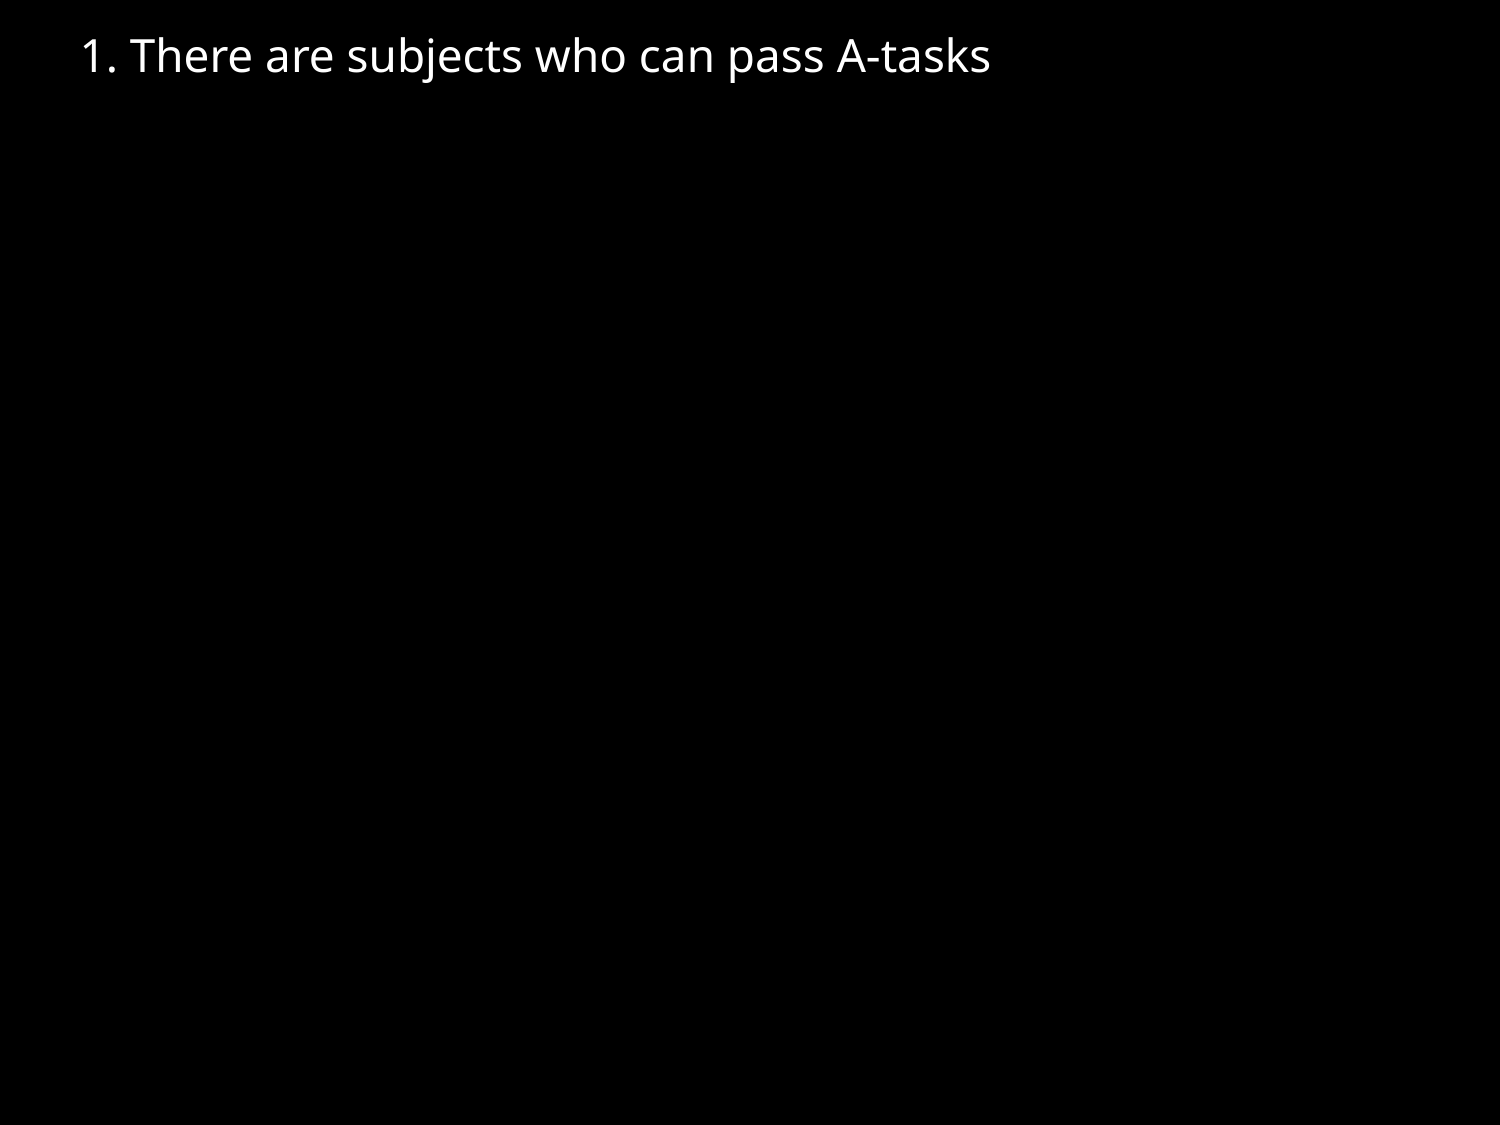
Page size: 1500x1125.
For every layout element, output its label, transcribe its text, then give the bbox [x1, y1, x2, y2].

text_box 1. There are subjects who can pass A-tasks [64, 19, 1412, 89]
